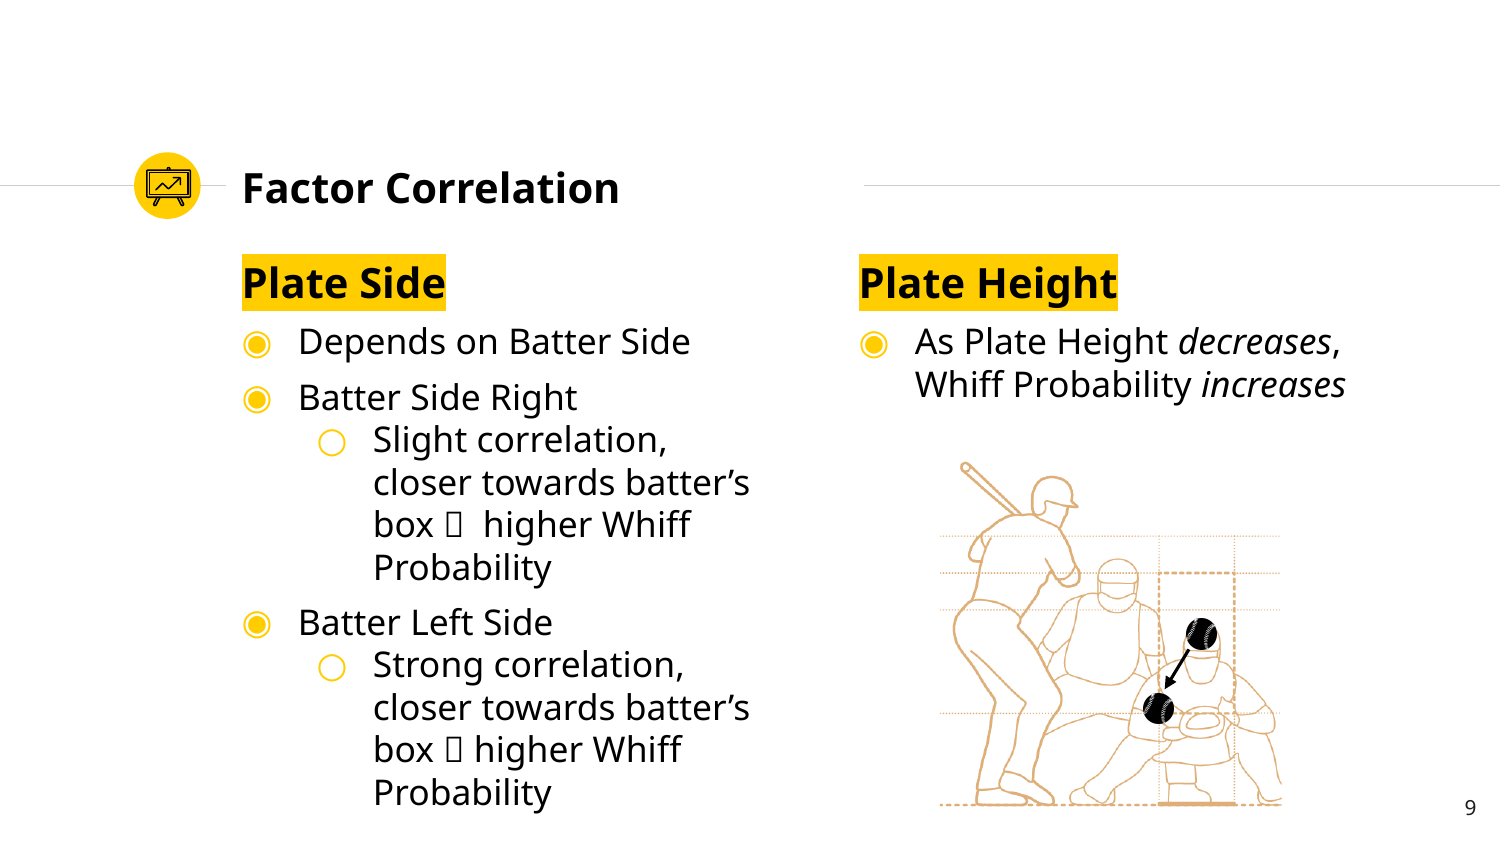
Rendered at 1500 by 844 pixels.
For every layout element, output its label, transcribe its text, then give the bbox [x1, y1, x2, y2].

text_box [146, 167, 191, 206]
picture [913, 453, 1282, 815]
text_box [1164, 649, 1190, 690]
list Plate Height As Plate Height decreases, Whiff Probability increases [843, 242, 1406, 796]
title Factor Correlation [226, 151, 863, 223]
slide_number 9 [1401, 779, 1492, 844]
list Plate Side Depends on Batter Side Batter Side Right Slight correlation, closer towards batter’s box  higher Whiff Probability Batter Left Side Strong correlation, closer towards batter’s box  higher Whiff Probability [226, 242, 789, 796]
